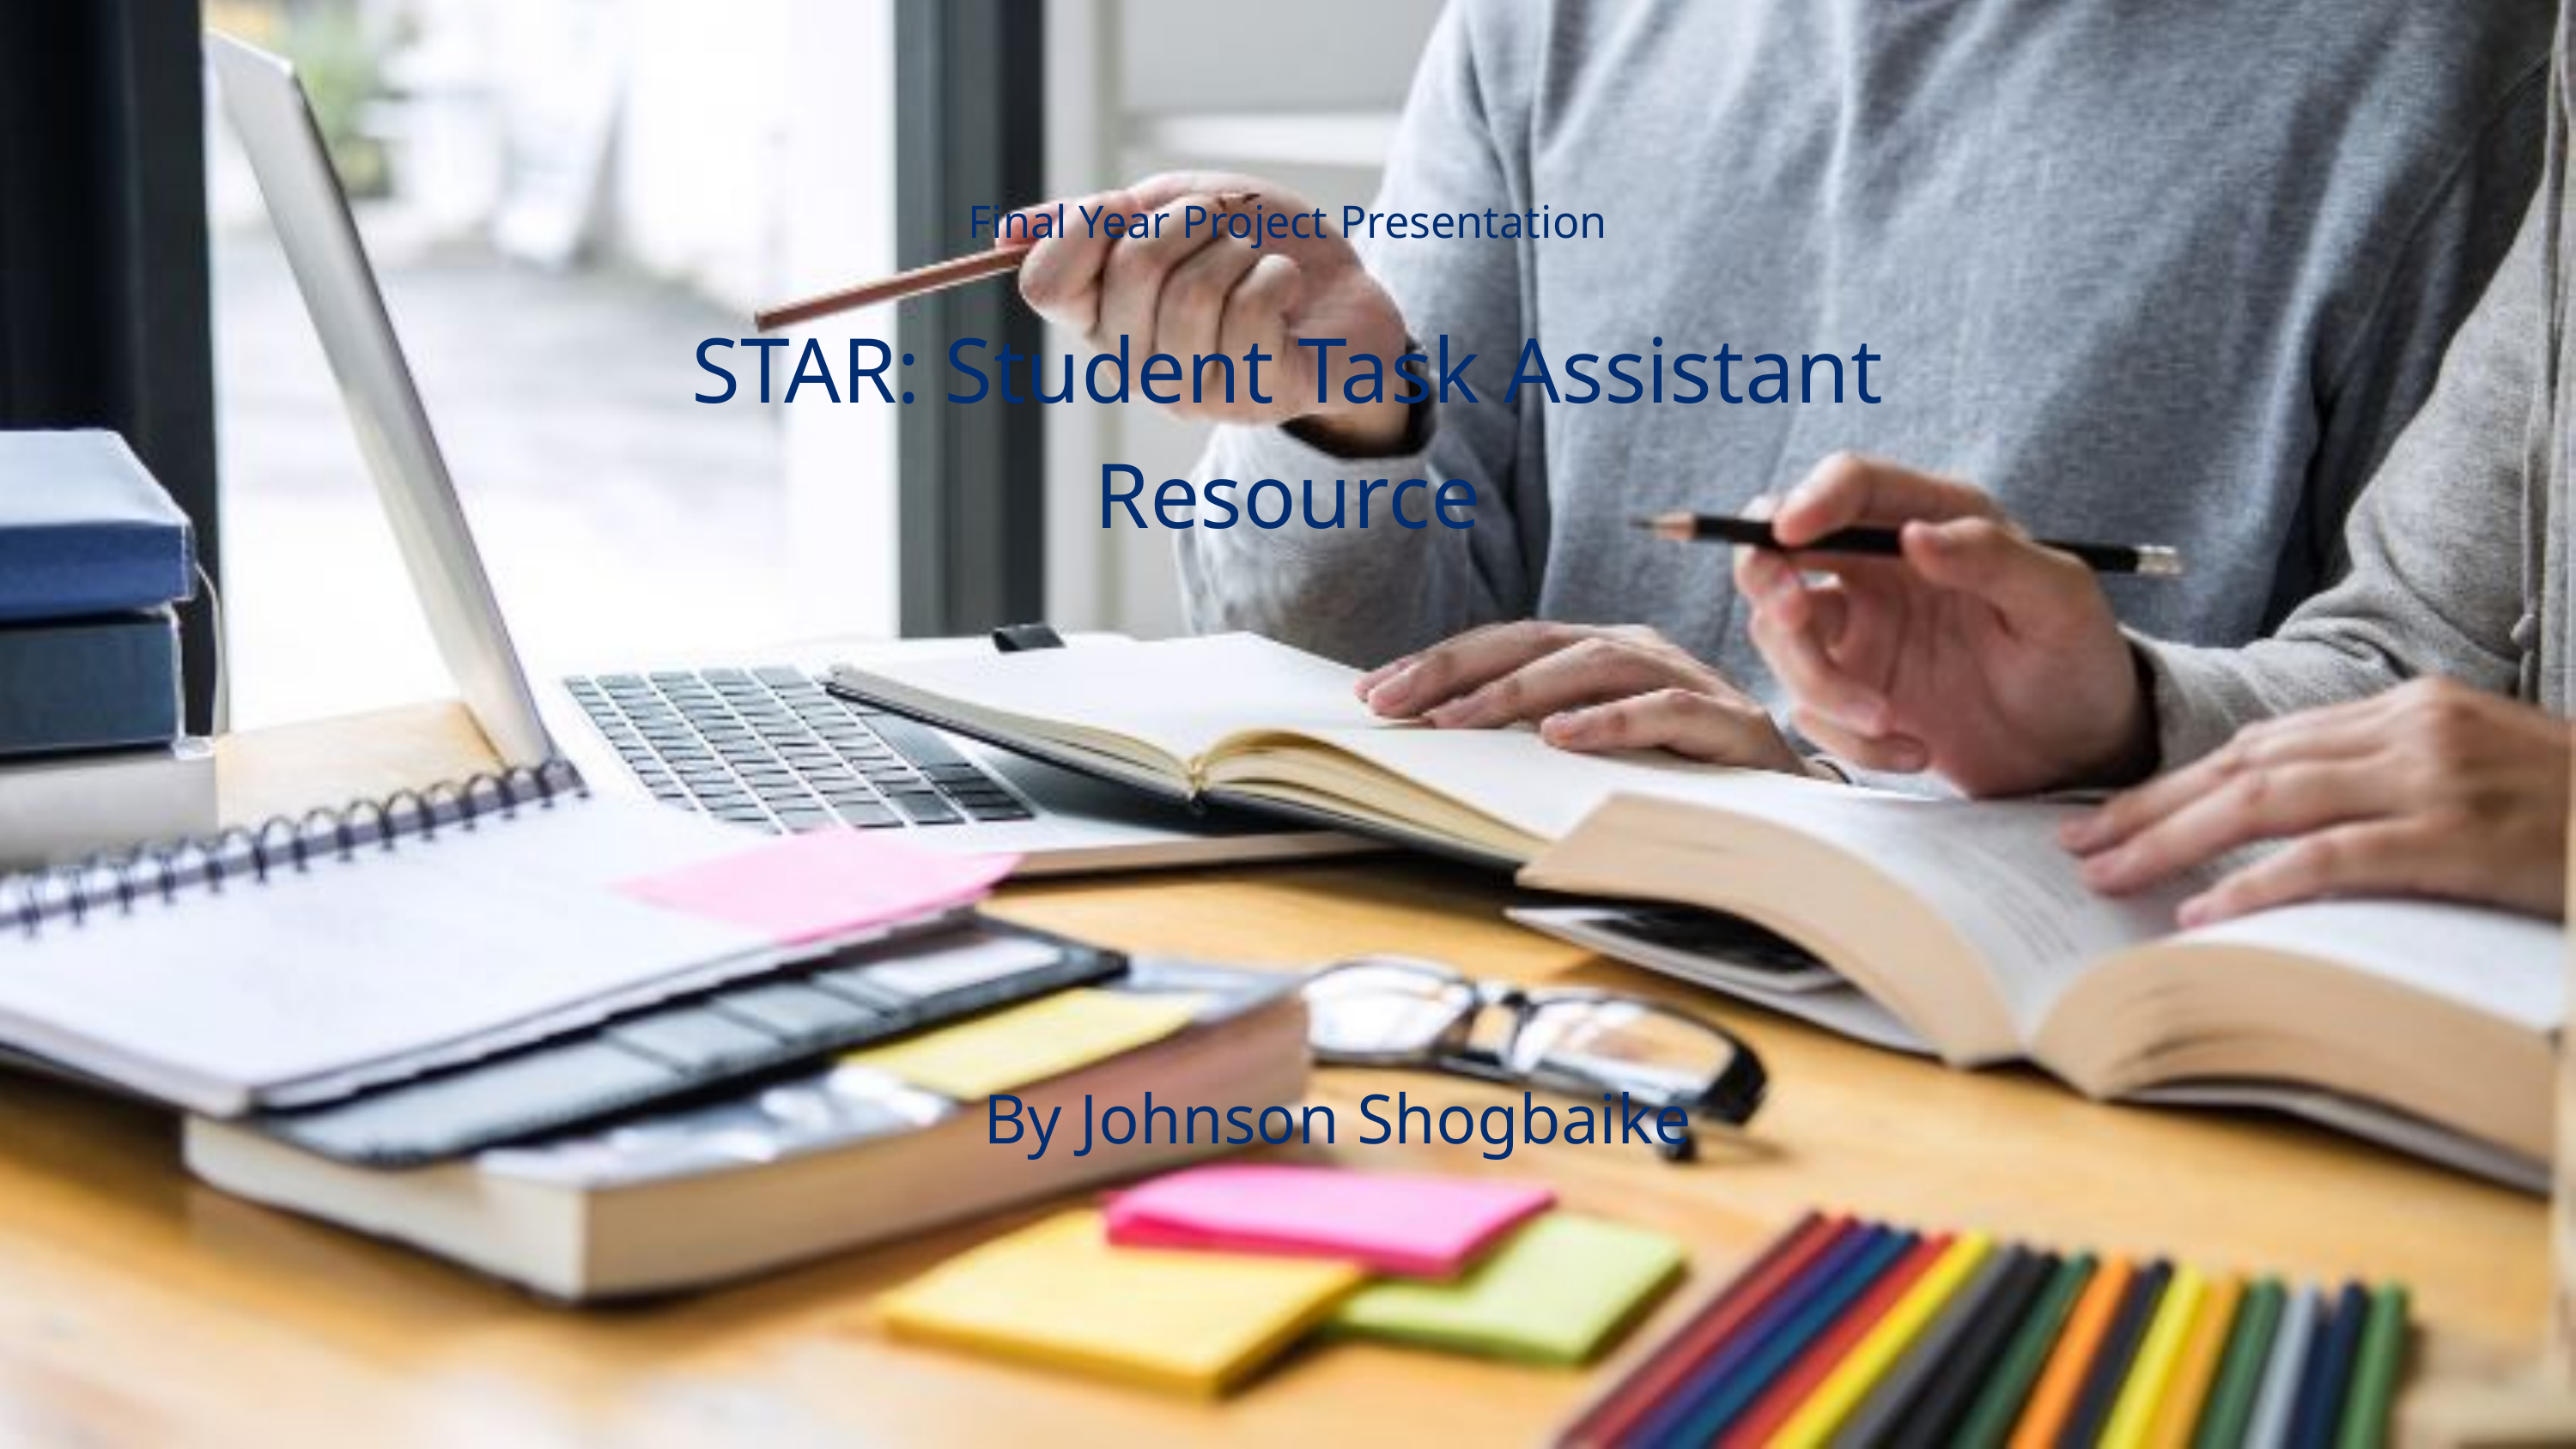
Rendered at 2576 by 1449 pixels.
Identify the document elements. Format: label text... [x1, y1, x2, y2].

text_box [0, 0, 2576, 1449]
text_box STAR: Student Task Assistant Resource [565, 295, 2011, 547]
text_box By Johnson Shogbaike [963, 1062, 1713, 1158]
text_box Final Year Project Presentation [948, 184, 1628, 247]
